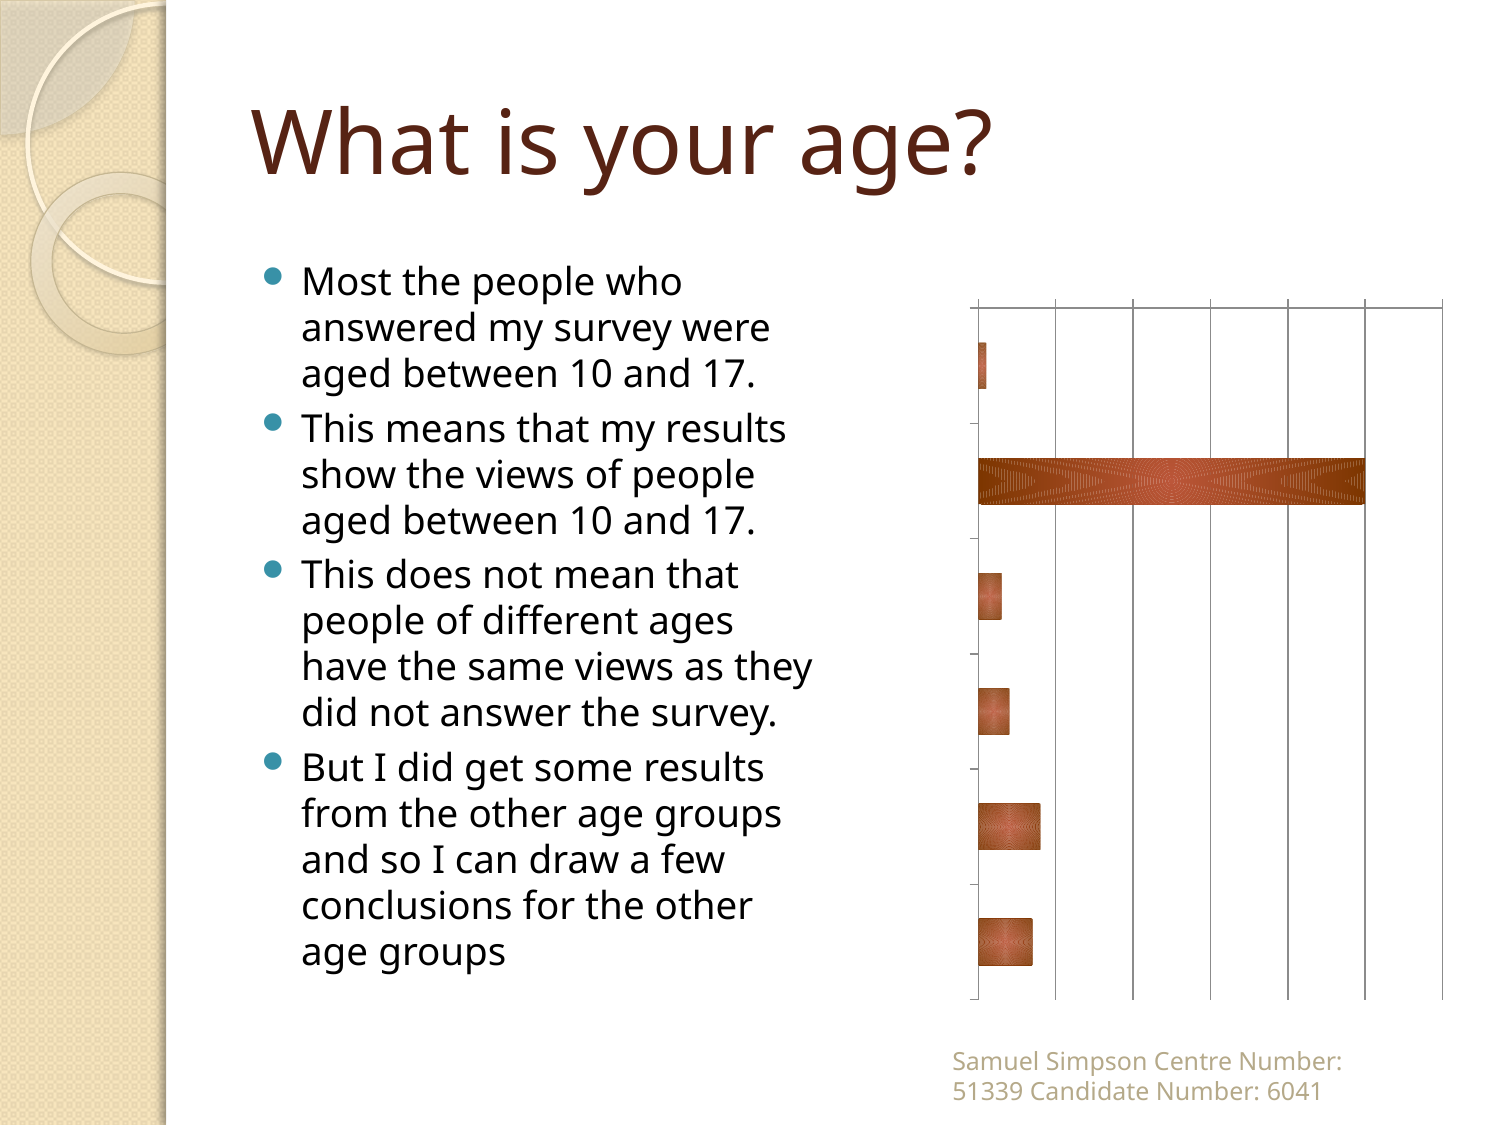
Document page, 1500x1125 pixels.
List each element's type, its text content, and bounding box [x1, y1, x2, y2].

chart [865, 249, 1466, 1016]
footer Samuel Simpson Centre Number: 51339 Candidate Number: 6041 [937, 1034, 1413, 1113]
title What is your age? [235, 45, 1466, 233]
list Most the people who answered my survey were aged between 10 and 17. This means that my results show the views of people aged between 10 and 17. This does not mean that people of different ages have the same views as they did not answer the survey. But I did get some results from the other age groups and so I can draw a few conclusions for the other age groups [235, 249, 836, 1015]
